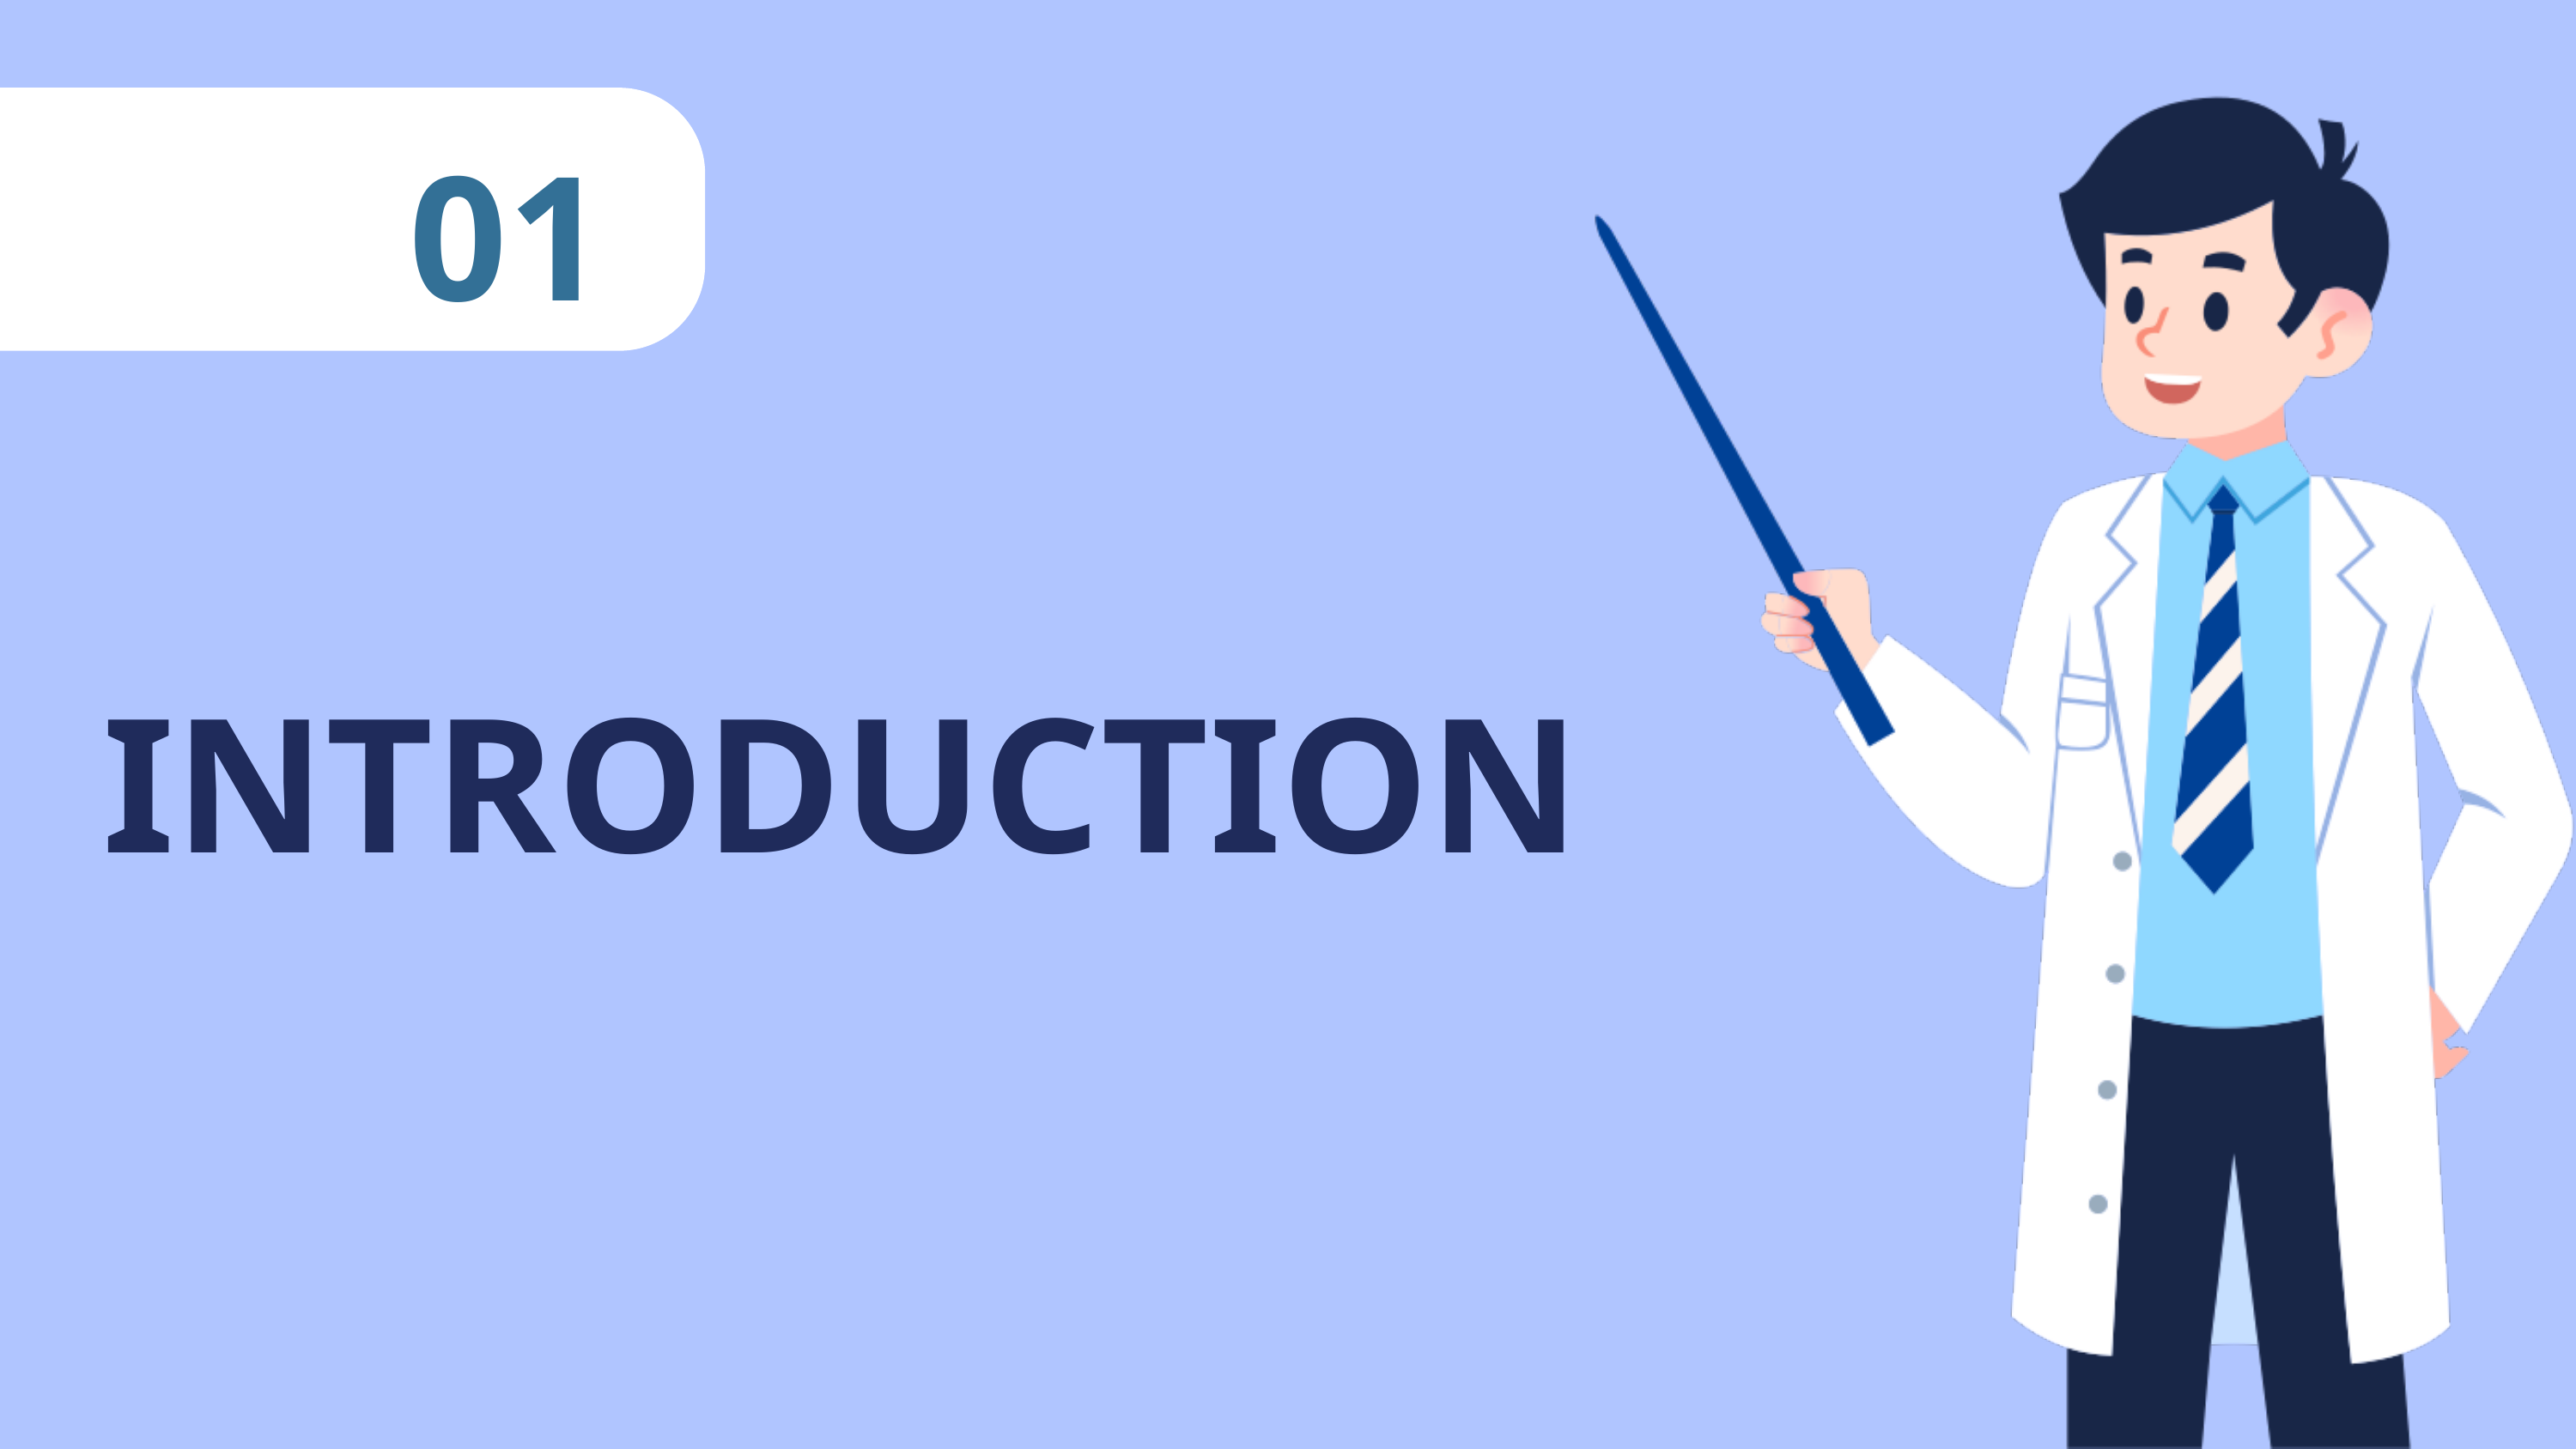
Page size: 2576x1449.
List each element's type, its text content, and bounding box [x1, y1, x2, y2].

text_box [1592, 88, 2576, 1449]
text_box INTRODUCTION [102, 629, 1715, 890]
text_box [0, 87, 706, 351]
